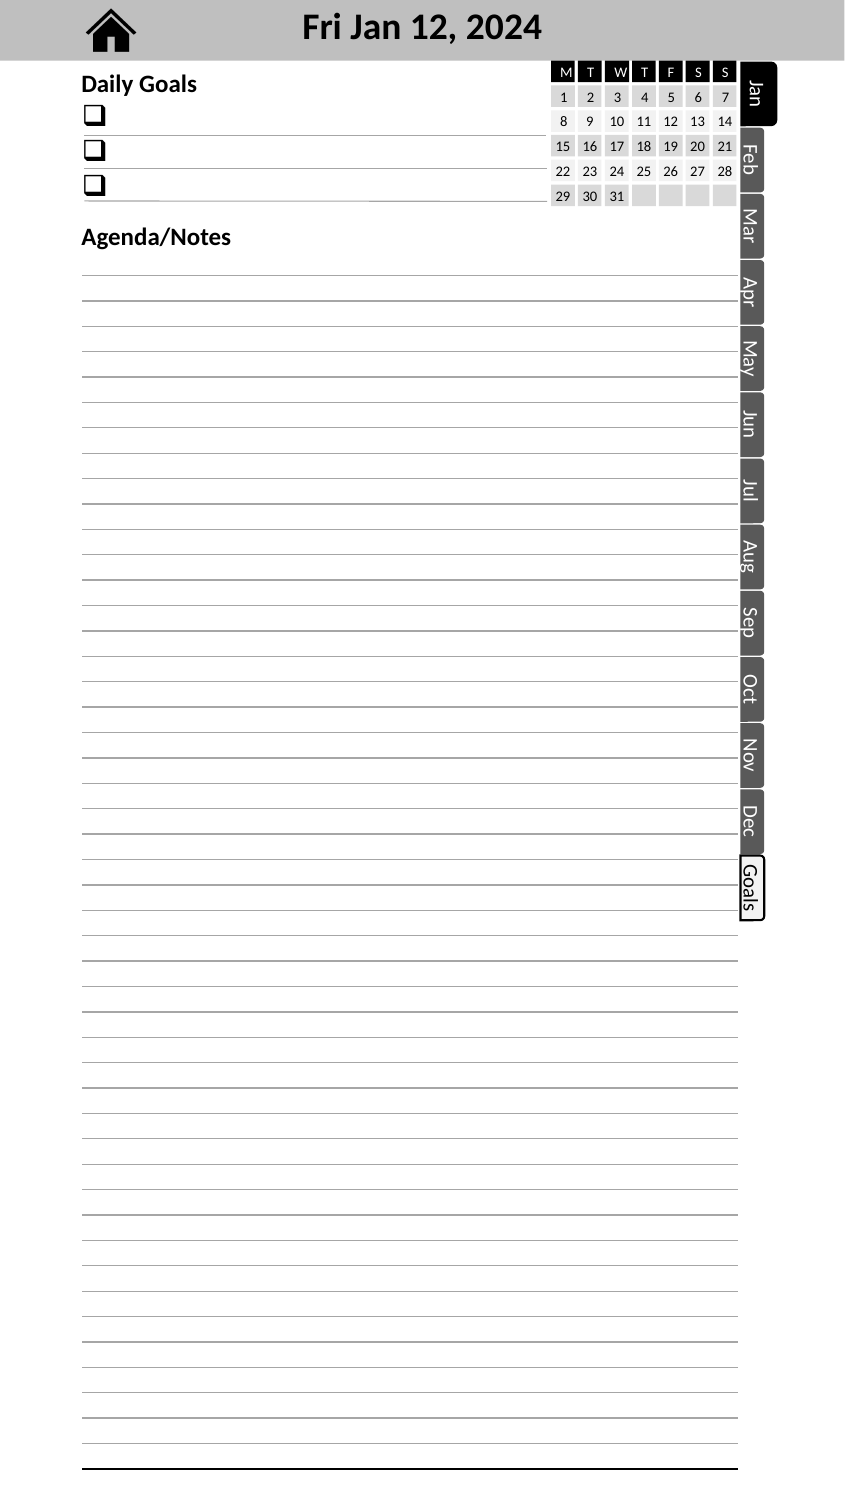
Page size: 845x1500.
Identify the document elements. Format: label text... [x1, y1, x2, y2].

list Fri Jan 12, 2024 [190, 0, 655, 61]
picture [82, 1, 140, 59]
